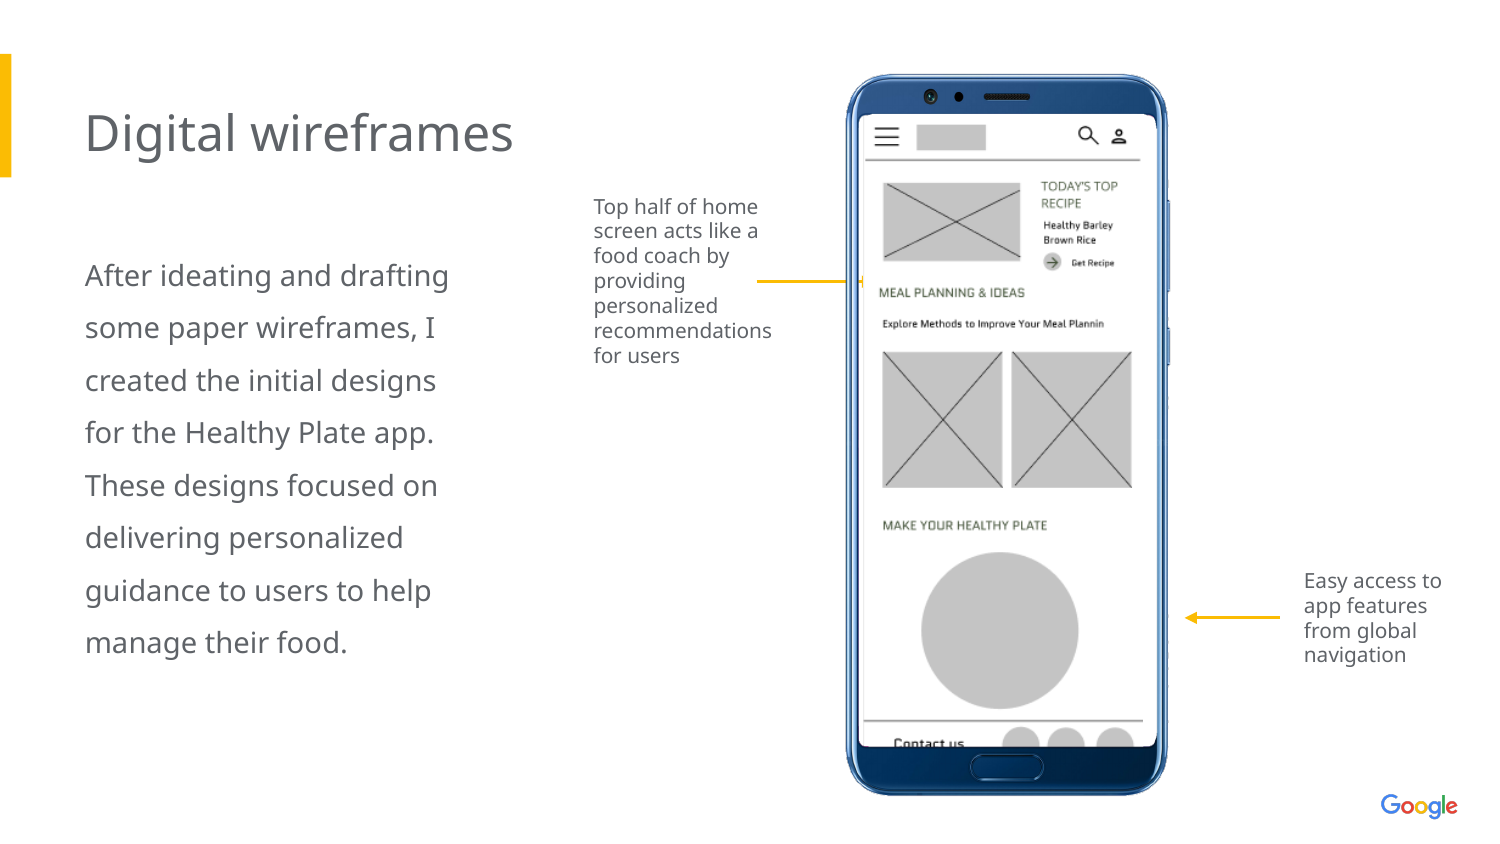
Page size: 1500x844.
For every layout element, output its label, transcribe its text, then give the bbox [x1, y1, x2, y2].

picture [725, 44, 1286, 825]
text_box Easy access to app features from global navigation [1291, 552, 1470, 683]
text_box Digital wireframes [84, 85, 720, 176]
picture [1381, 794, 1458, 820]
text_box After ideating and drafting some paper wireframes, I created the initial designs for the Healthy Plate app. These designs focused on delivering personalized guidance to users to help manage their food. [84, 224, 483, 675]
text_box Top half of home screen acts like a food coach by providing personalized recommendations for users [578, 178, 720, 384]
